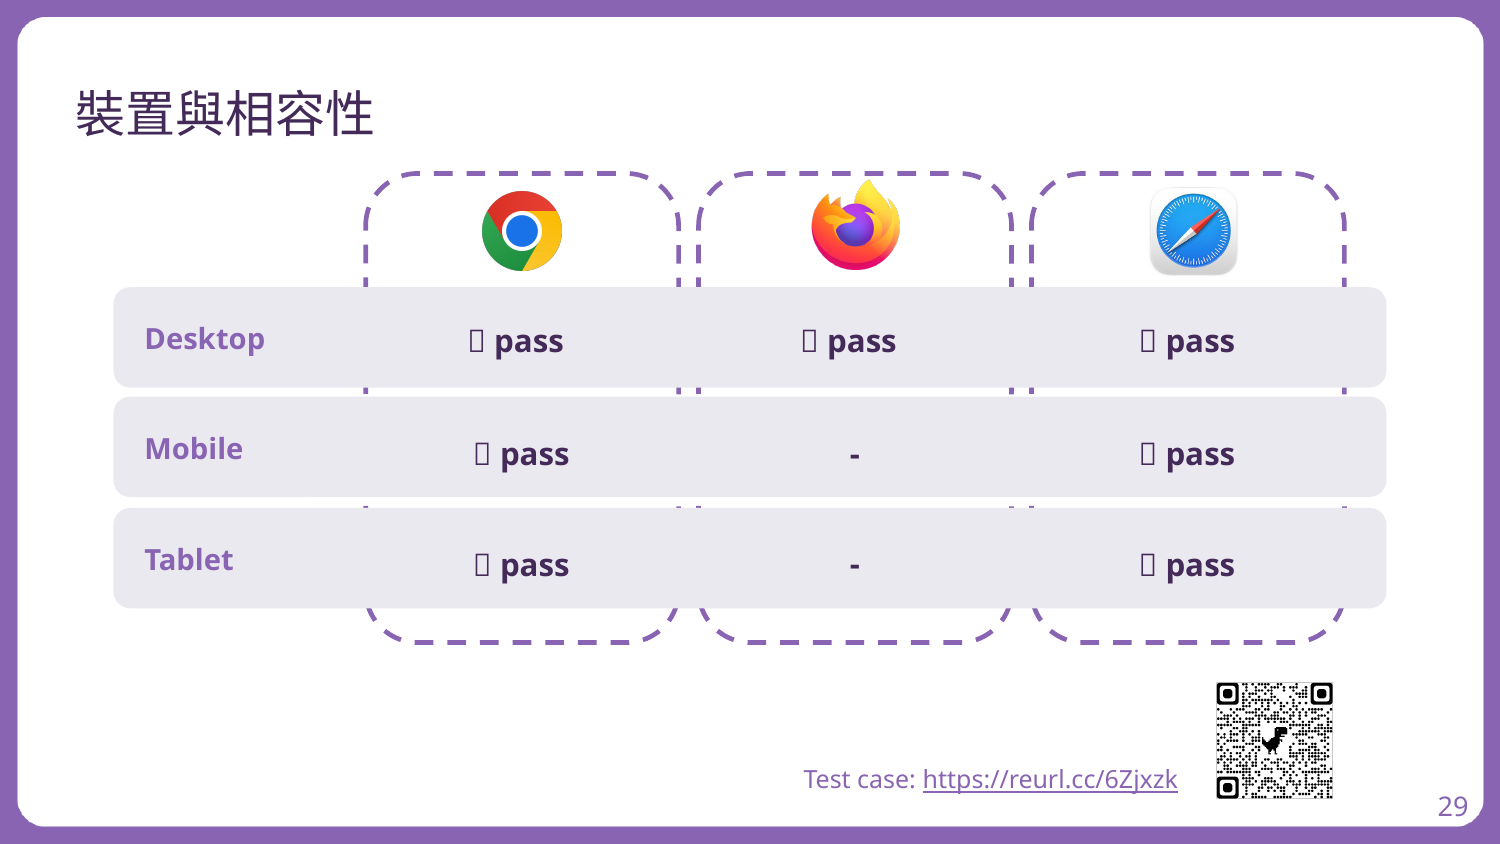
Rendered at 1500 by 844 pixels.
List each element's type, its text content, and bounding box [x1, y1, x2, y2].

text_box Tablet [129, 526, 357, 592]
text_box [1034, 609, 1341, 643]
text_box ✅ pass [1123, 413, 1283, 487]
picture [0, 0, 1500, 844]
text_box ✅ pass [1123, 300, 1283, 374]
text_box [113, 287, 1387, 388]
text_box Mobile [129, 414, 357, 480]
text_box [1031, 388, 1345, 396]
text_box [698, 497, 1012, 507]
text_box [113, 396, 1387, 498]
text_box [365, 388, 679, 396]
text_box Desktop [129, 305, 357, 371]
text_box - [785, 524, 925, 598]
text_box [365, 497, 679, 507]
text_box [701, 609, 1009, 643]
text_box Test case: https://reurl.cc/6Zjxzk [718, 742, 1200, 813]
text_box [698, 173, 1012, 287]
text_box [1031, 173, 1345, 287]
text_box ✅ pass [457, 524, 618, 598]
text_box ✅ pass [452, 300, 612, 374]
text_box - [785, 413, 925, 487]
text_box ✅ pass [1123, 524, 1283, 598]
text_box [698, 388, 1012, 396]
text_box [365, 173, 679, 287]
text_box [113, 507, 1387, 609]
title 裝置與相容性 [60, 67, 1489, 162]
slide_number ‹#› [1393, 774, 1484, 839]
text_box [369, 609, 676, 643]
text_box [1031, 497, 1345, 507]
text_box ✅ pass [785, 300, 945, 374]
text_box ✅ pass [457, 413, 618, 487]
